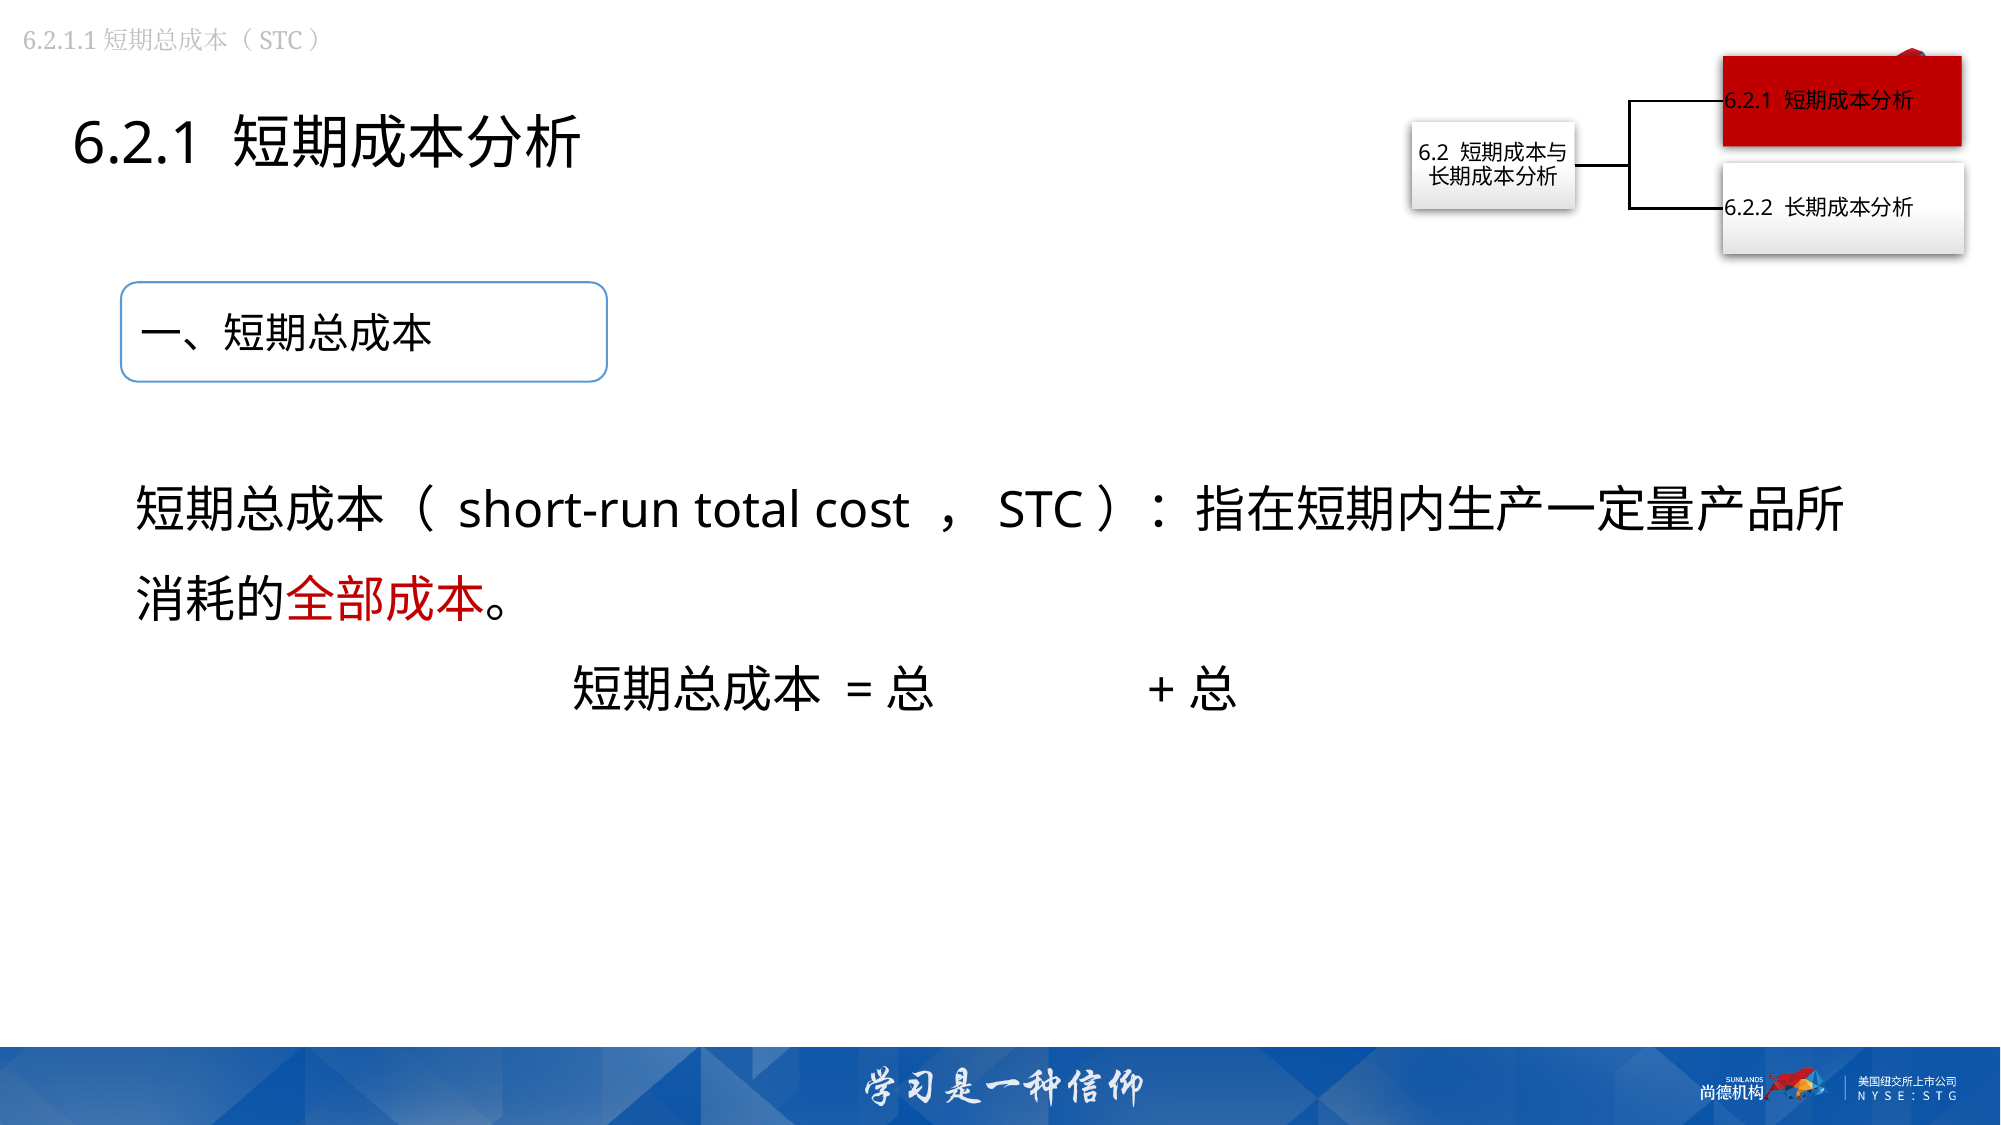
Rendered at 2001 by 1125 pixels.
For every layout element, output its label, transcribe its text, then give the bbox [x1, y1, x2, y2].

text_box 6.2.1.1短期总成本（STC） [7, 17, 348, 62]
text_box 短期总成本（ short-run total cost ，STC）：指在短期内生产一定量产品所消耗的全部成本。 短期总成本 =总固定成本+总变动成本 [121, 439, 1890, 815]
text_box 6.2.1 短期成本分析 [54, 95, 1348, 184]
picture [0, 1047, 2001, 1125]
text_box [1348, 0, 2000, 343]
text_box 一、短期总成本 [119, 281, 608, 383]
